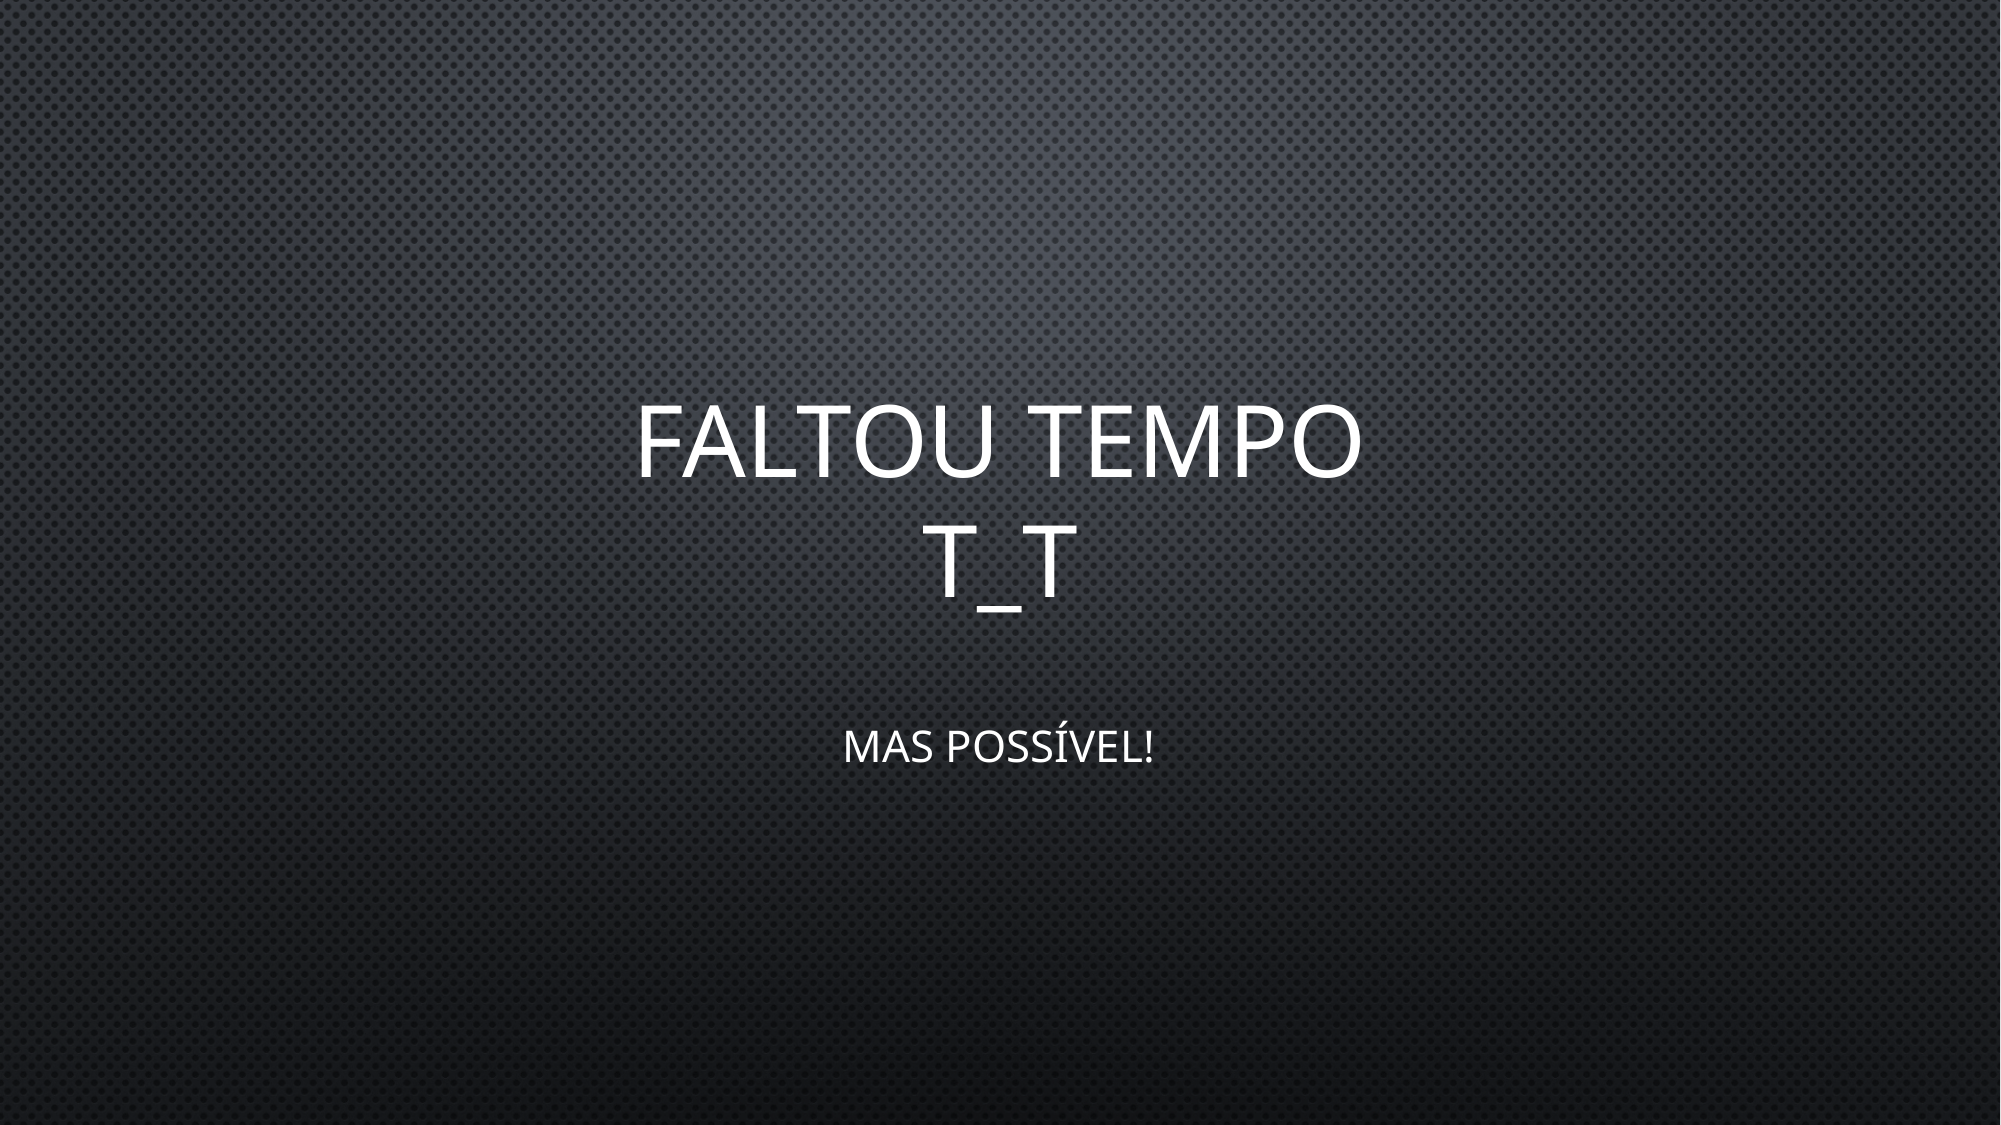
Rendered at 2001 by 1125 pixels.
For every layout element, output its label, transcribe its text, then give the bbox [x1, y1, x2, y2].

subtitle Mas possível! [287, 637, 1711, 950]
title Faltou tempo T_T [0, 99, 2000, 625]
